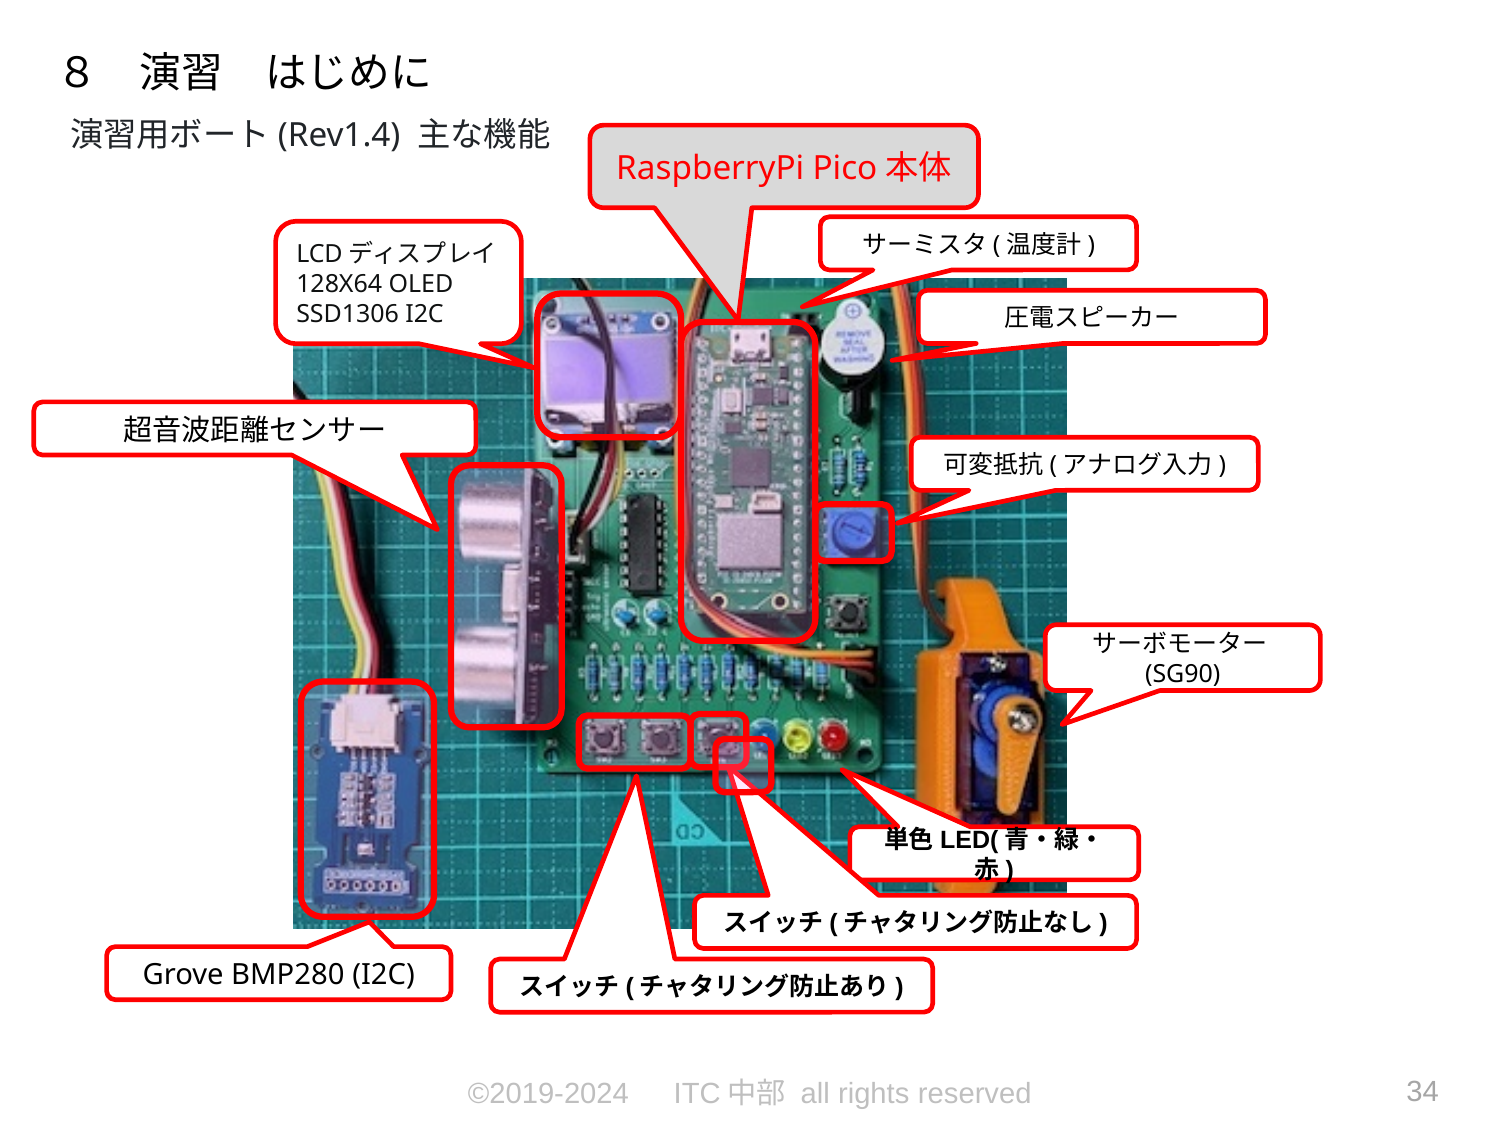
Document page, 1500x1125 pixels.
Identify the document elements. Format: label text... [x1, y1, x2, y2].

text_box サーミスタ(温度計) [818, 214, 1139, 277]
picture [293, 278, 1067, 929]
text_box 圧電スピーカー [1072, 288, 1268, 346]
text_box 単色LED(青・緑・赤) [1072, 824, 1141, 882]
text_box Grove BMP280 (I2C) [104, 937, 454, 1002]
text_box 超音波距離センサー [31, 399, 288, 458]
text_box RaspberryPi Pico本体 [587, 123, 981, 277]
text_box LCDディスプレイ128X64 OLED SSD1306 I2C [273, 219, 524, 345]
text_box ８ 演習 はじめに [41, 30, 750, 112]
text_box 可変抵抗(アナログ入力) [1072, 435, 1261, 493]
text_box 演習用ボート(Rev1.4) 主な機能 [55, 106, 620, 161]
text_box スイッチ(チャタリング防止なし) [692, 893, 1139, 951]
text_box サーボモーター(SG90) [1072, 622, 1323, 724]
text_box スイッチ(チャタリング防止あり) [488, 937, 935, 1015]
